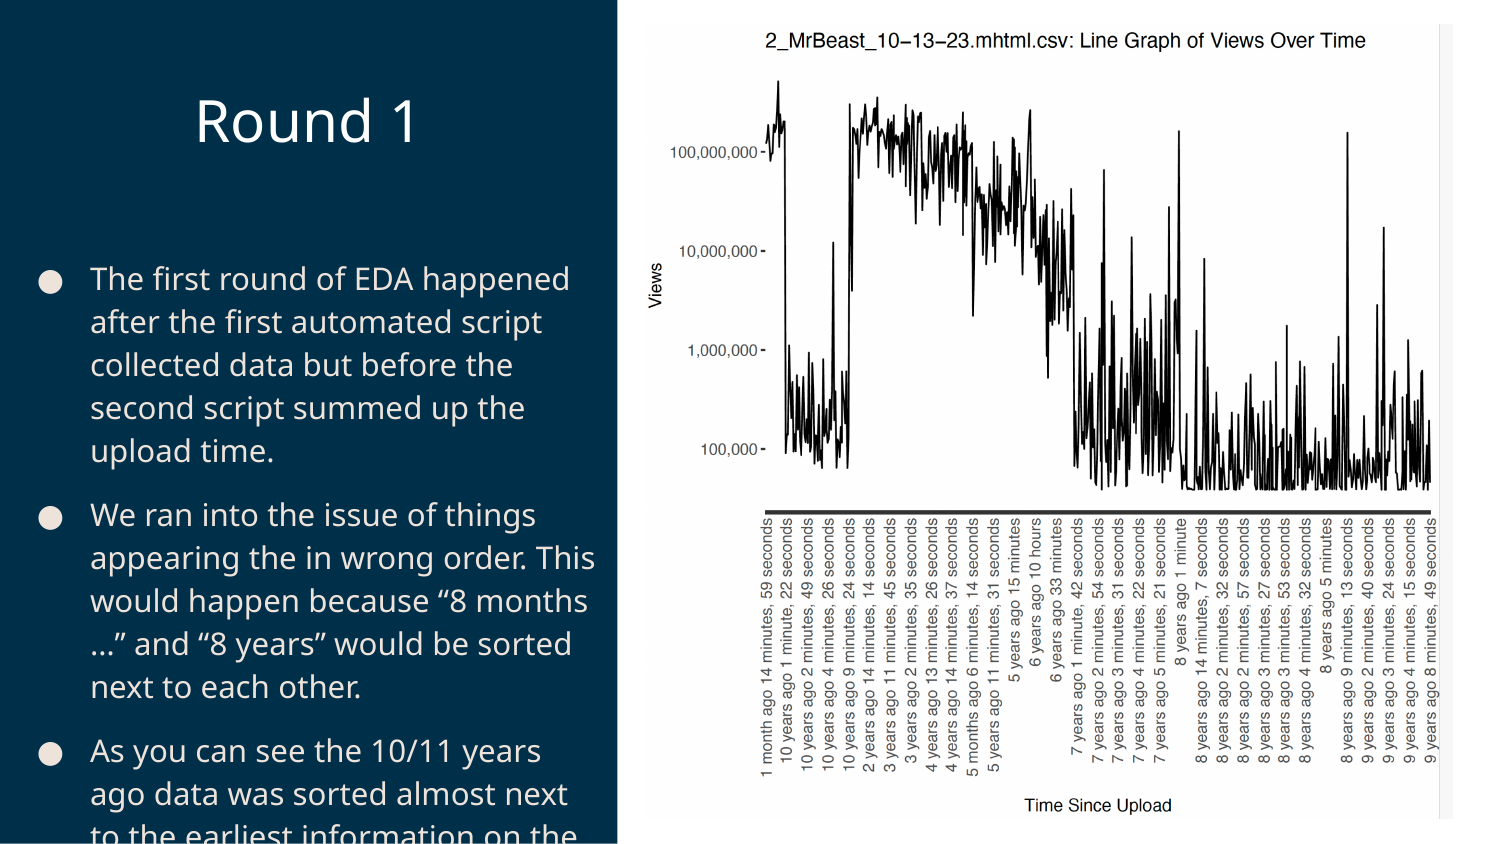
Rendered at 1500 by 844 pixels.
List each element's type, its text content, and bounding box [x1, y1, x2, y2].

list The first round of EDA happened after the first automated script collected data but before the second script summed up the upload time. We ran into the issue of things appearing the in wrong order. This would happen because “8 months …” and “8 years” would be sorted next to each other. As you can see the 10/11 years ago data was sorted almost next to the earliest information on the graph. [0, 239, 618, 844]
title Round 1 [0, 0, 618, 239]
picture [642, 24, 1453, 819]
